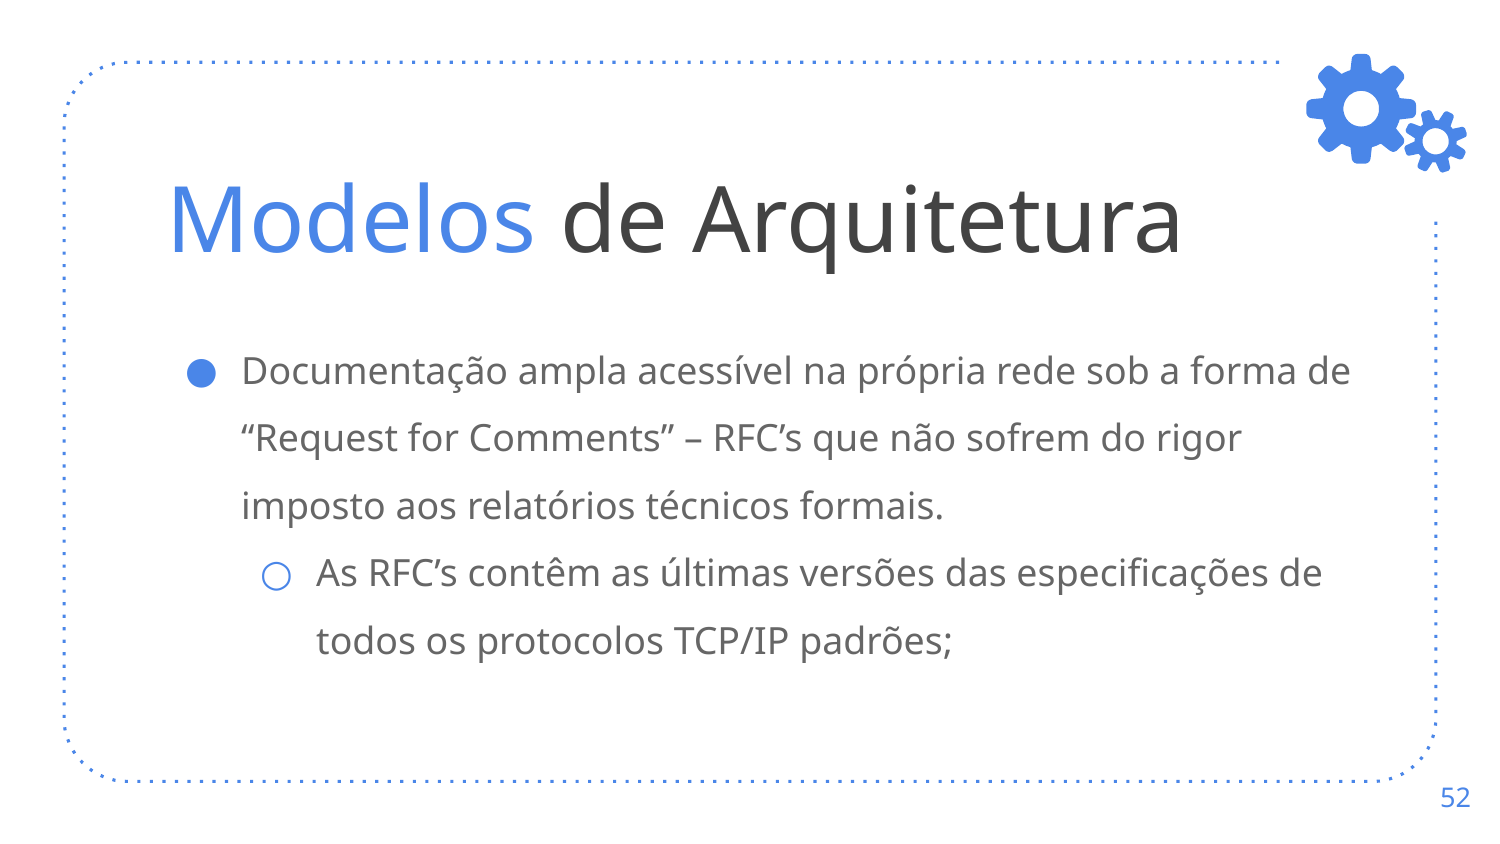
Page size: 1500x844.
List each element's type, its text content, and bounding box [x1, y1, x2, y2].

slide_number ‹#› [1411, 753, 1500, 844]
title Modelos de Arquitetura [151, 146, 1278, 287]
list Documentação ampla acessível na própria rede sob a forma de “Request for Comments” – RFC’s que não sofrem do rigor imposto aos relatórios técnicos formais. As RFC’s contêm as últimas versões das especificações de todos os protocolos TCP/IP padrões; [151, 309, 1412, 698]
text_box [1306, 53, 1467, 173]
